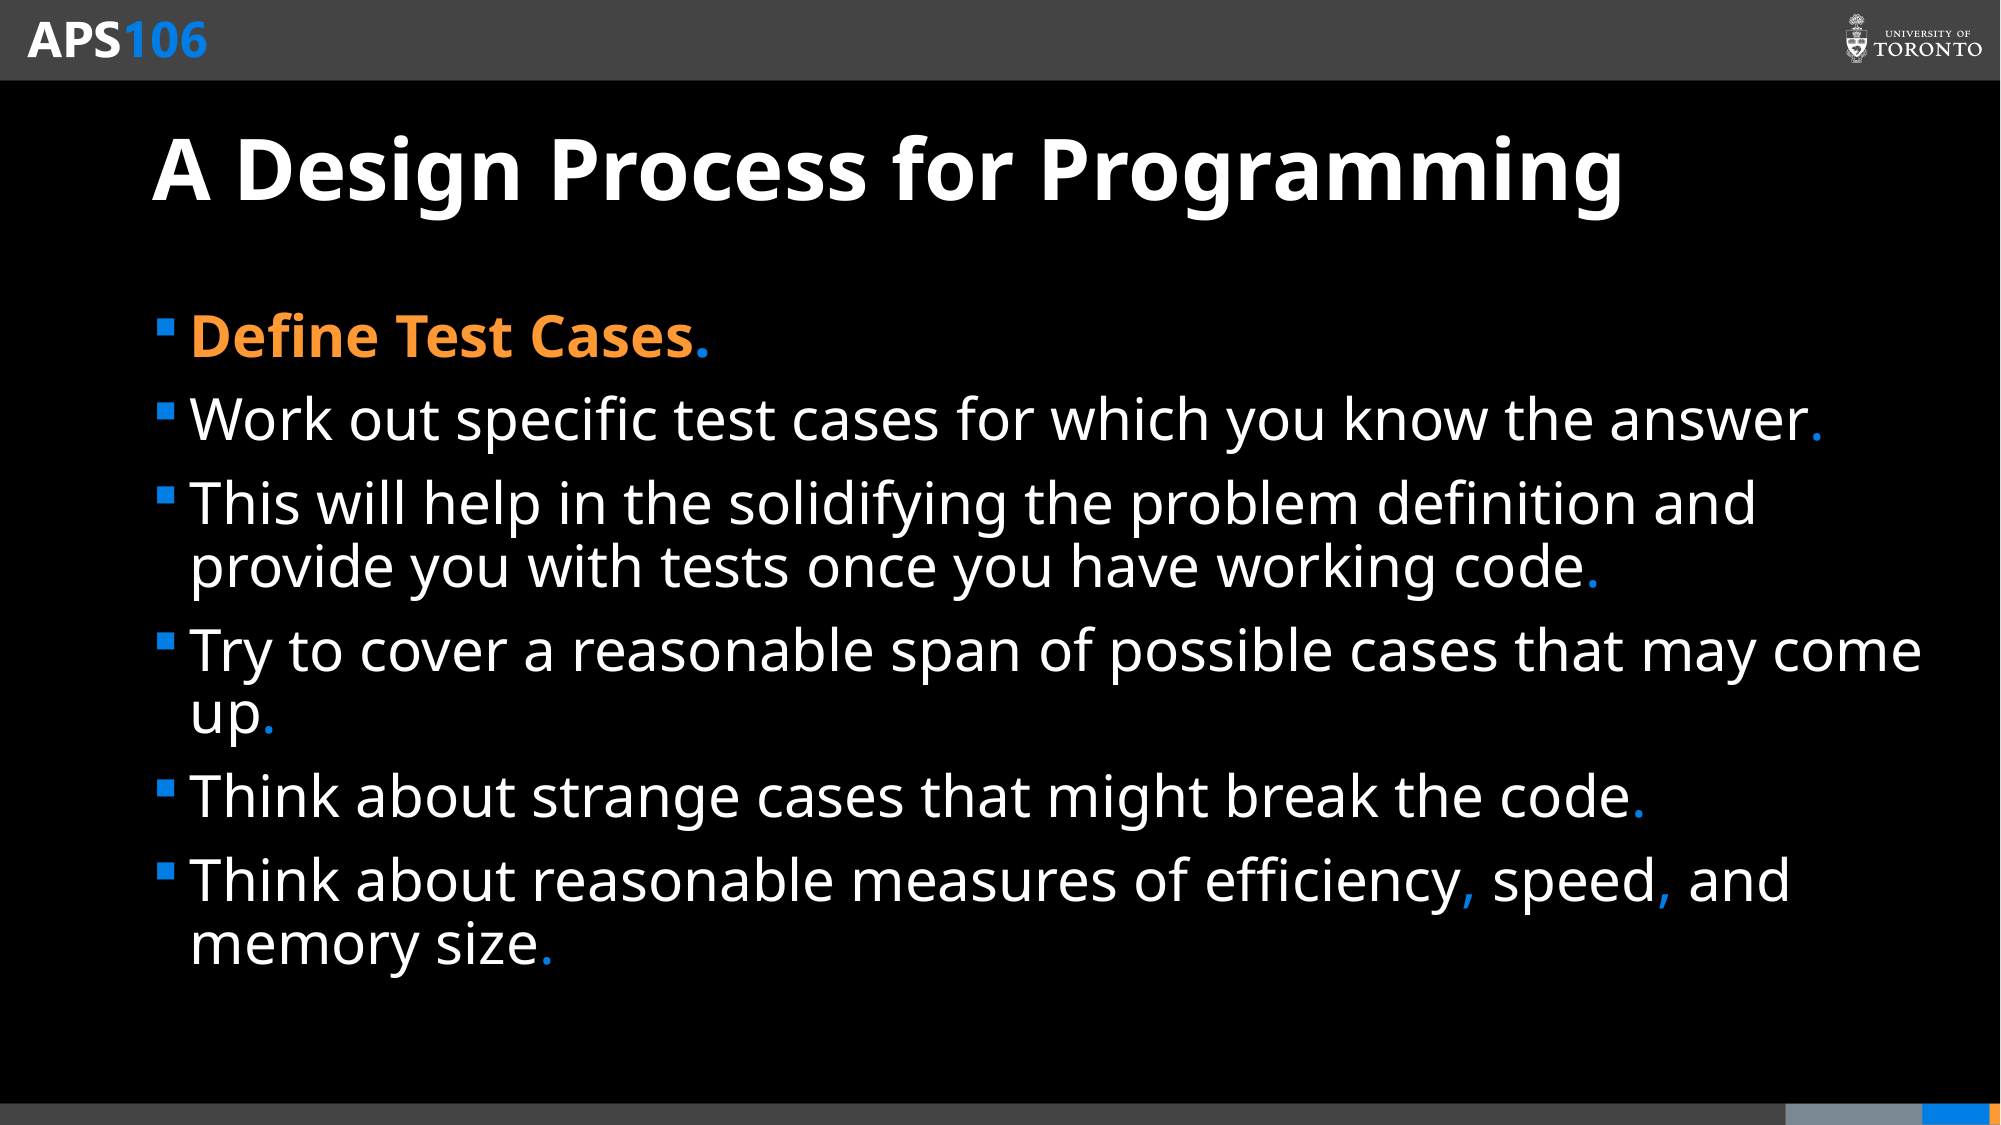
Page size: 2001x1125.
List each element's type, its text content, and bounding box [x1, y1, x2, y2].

list Define Test Cases. Work out specific test cases for which you know the answer. This will help in the solidifying the problem definition and provide you with tests once you have working code. Try to cover a reasonable span of possible cases that may come up. Think about strange cases that might break the code. Think about reasonable measures of efficiency, speed, and memory size. [137, 299, 1978, 1106]
picture [0, 0, 2001, 1125]
title A Design Process for Programming [137, 119, 1863, 227]
